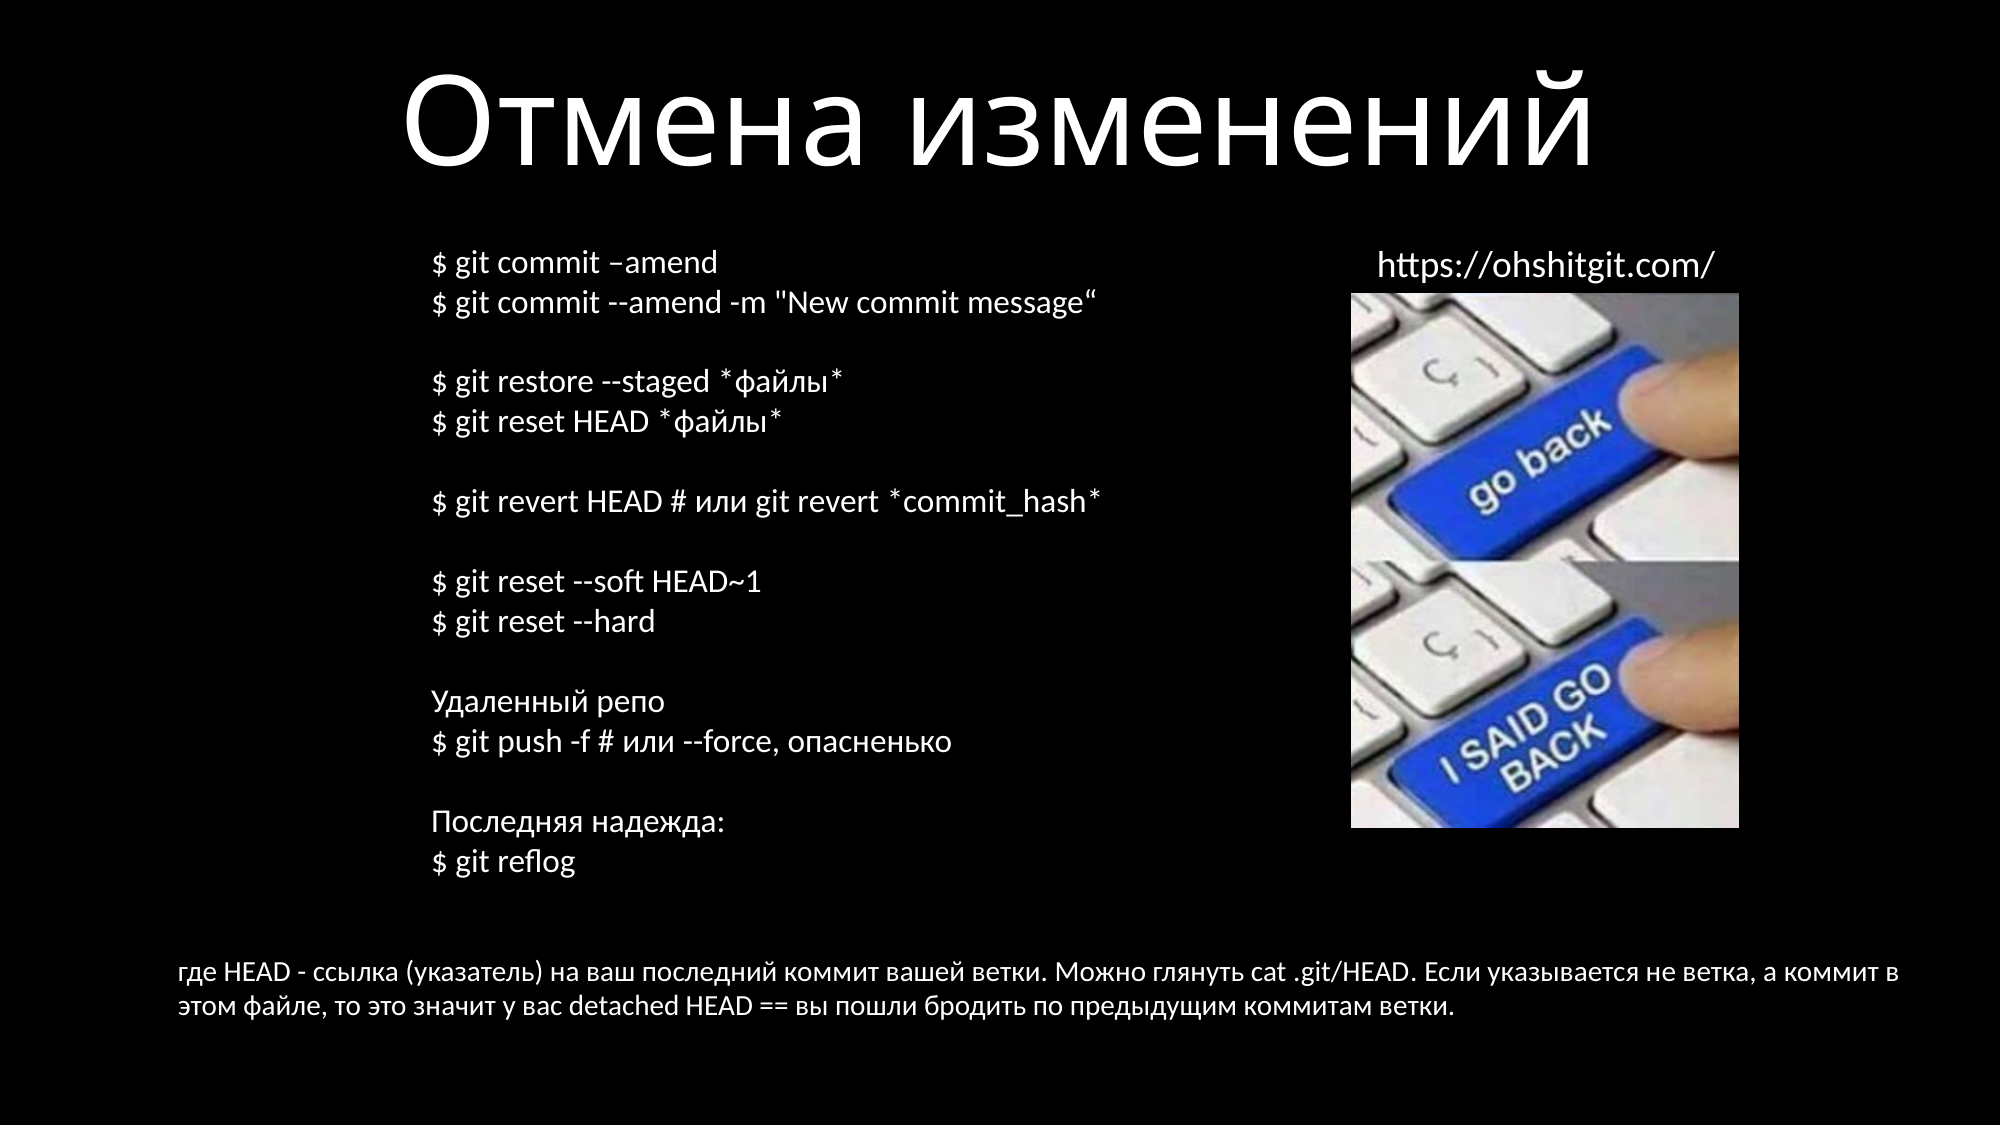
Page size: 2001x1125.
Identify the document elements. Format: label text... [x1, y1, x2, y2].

picture [1351, 293, 1739, 828]
text_box https://ohshitgit.com/ [1362, 232, 1764, 293]
text_box Отмена изменений [185, 47, 1815, 200]
text_box $ git commit –amend $ git commit --amend -m "New commit message“ $ git restore --staged *файлы* $ git reset HEAD *файлы* $ git revert HEAD # или git revert *commit_hash* $ git reset --soft HEAD~1 $ git reset --hard Удаленный репо $ git push -f # или --force, опасненько Последняя надежда: $ git reflog [416, 232, 1175, 887]
text_box где HEAD - ссылка (указатель) на ваш последний коммит вашей ветки. Можно глянуть cat .git/HEAD. Если указывается не ветка, а коммит в этом файле, то это значит у вас detached HEAD == вы пошли бродить по предыдущим коммитам ветки. [163, 944, 1916, 1030]
